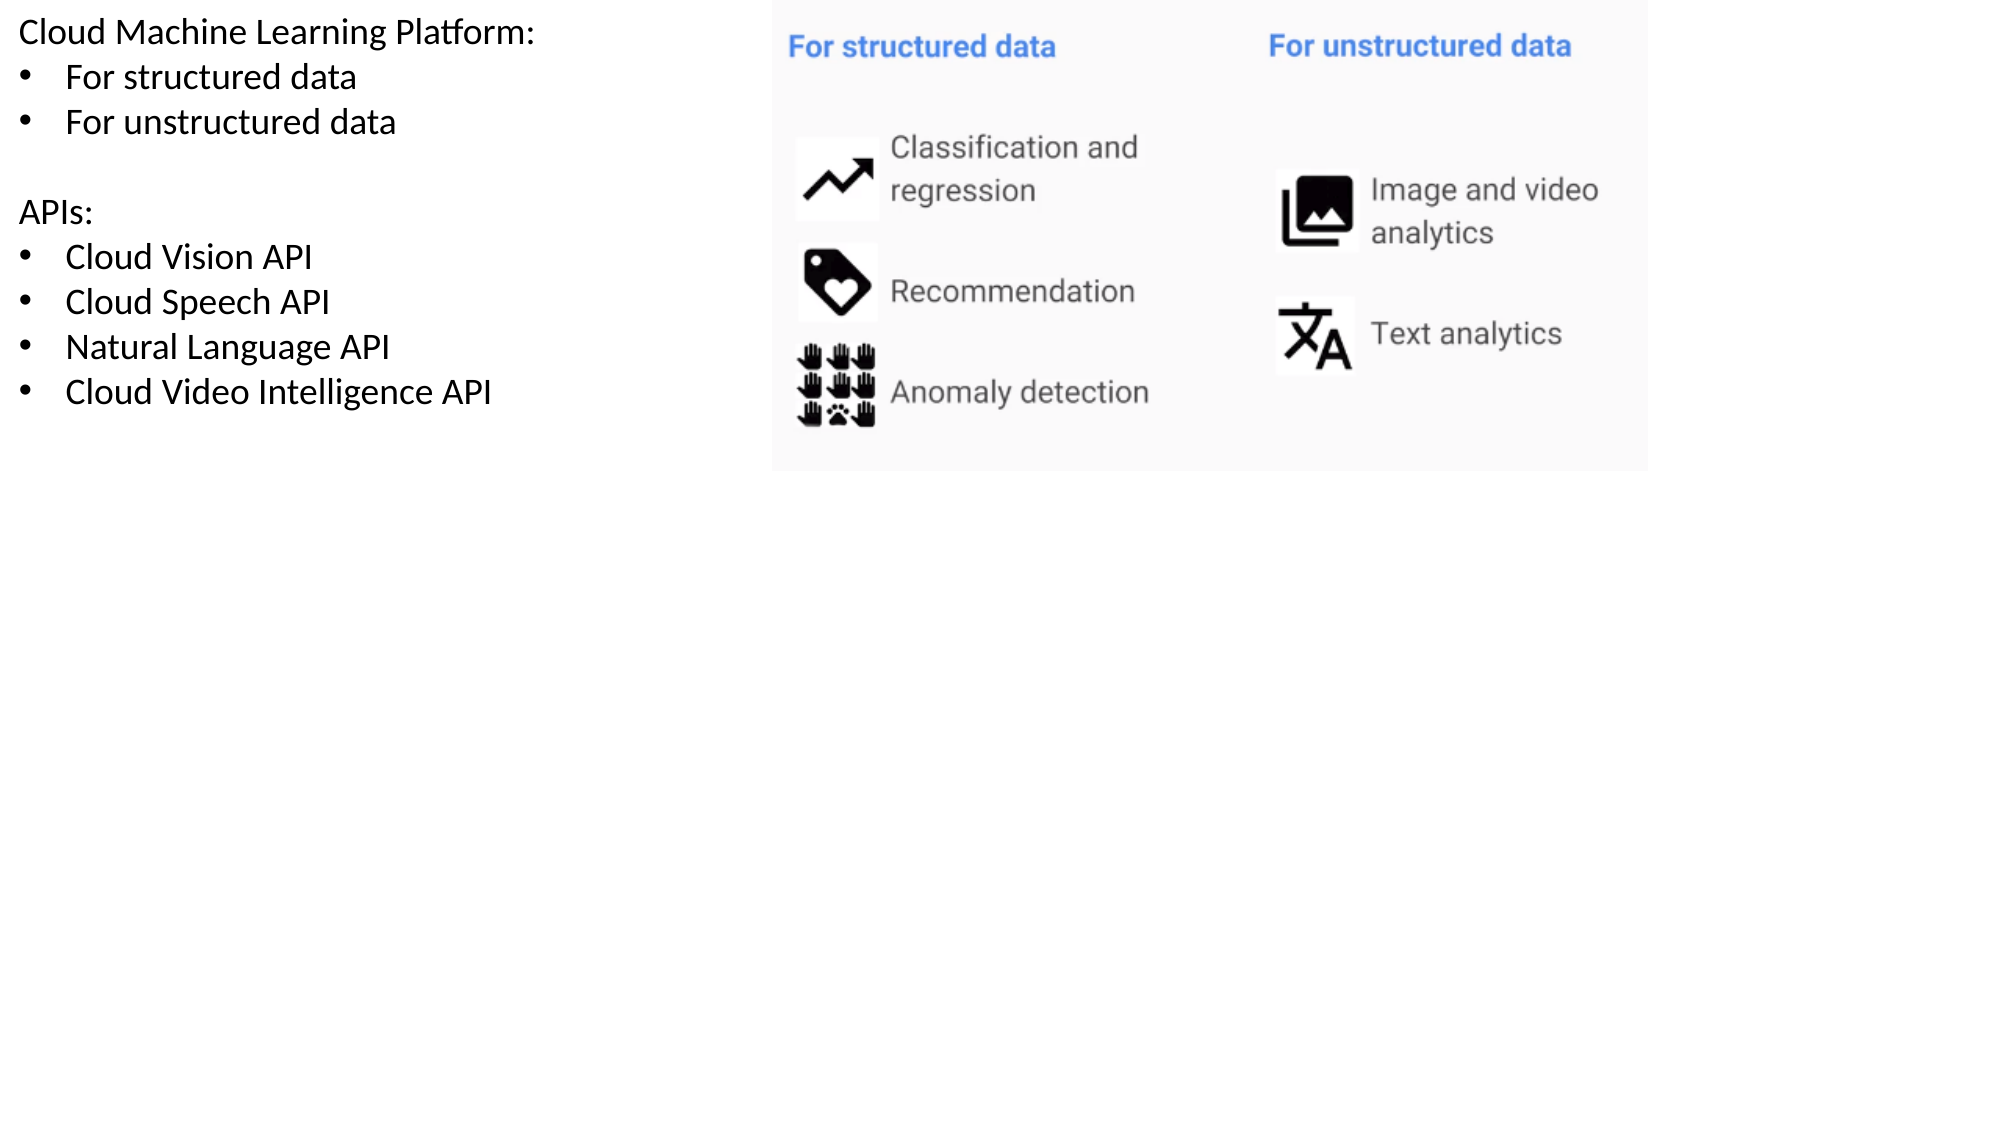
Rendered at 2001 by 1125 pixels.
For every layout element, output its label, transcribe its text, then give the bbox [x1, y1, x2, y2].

picture [772, 0, 1648, 471]
text_box Cloud Machine Learning Platform: For structured data For unstructured data APIs: Cloud Vision API Cloud Speech API Natural Language API Cloud Video Intelligence API [4, 0, 551, 420]
